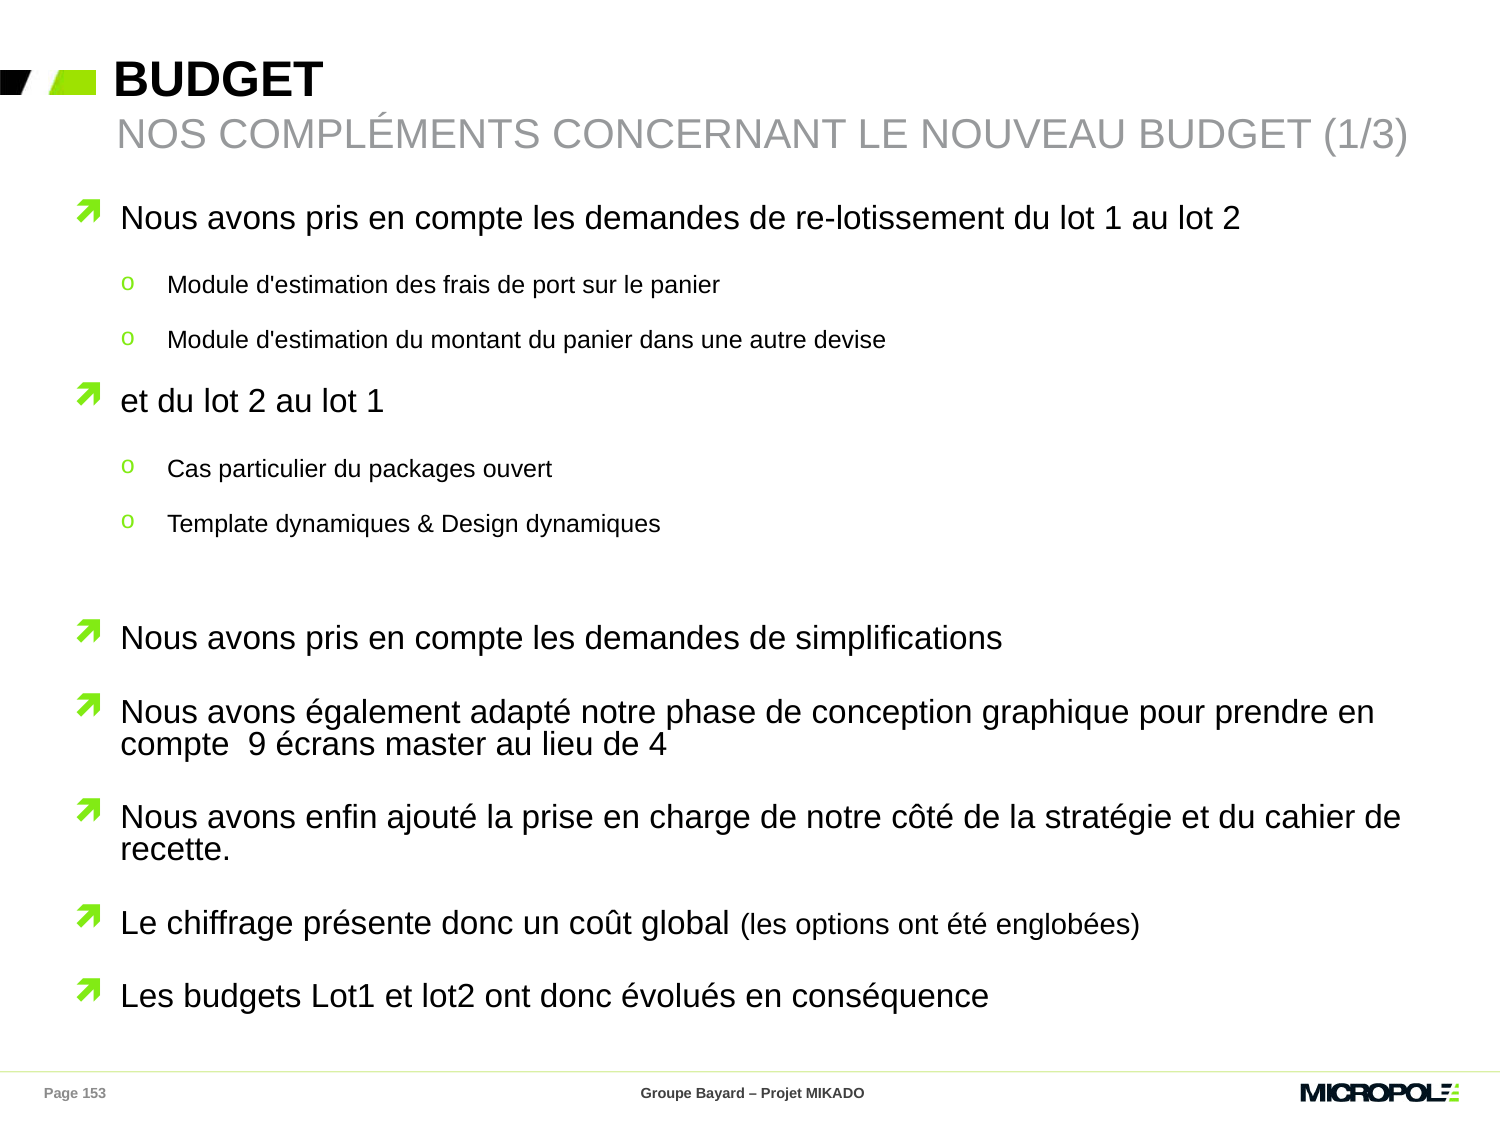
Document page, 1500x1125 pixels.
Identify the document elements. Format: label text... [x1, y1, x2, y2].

title budget [113, 52, 1433, 108]
list Nous avons pris en compte les demandes de re-lotissement du lot 1 au lot 2 Module d'estimation des frais de port sur le panier Module d'estimation du montant du panier dans une autre devise et du lot 2 au lot 1 Cas particulier du packages ouvert Template dynamiques & Design dynamiques Nous avons pris en compte les demandes de simplifications Nous avons également adapté notre phase de conception graphique pour prendre en compte 9 écrans master au lieu de 4 Nous avons enfin ajouté la prise en charge de notre côté de la stratégie et du cahier de recette. Le chiffrage présente donc un coût global (les options ont été englobées) Les budgets Lot1 et lot2 ont donc évolués en conséquence [73, 203, 1472, 1055]
picture [1300, 1083, 1459, 1102]
list Nos compléments concernant le nouveau budget (1/3) [116, 116, 1429, 145]
footer Groupe Bayard – Projet MIKADO [515, 1076, 991, 1109]
picture [0, 70, 96, 95]
slide_number Page 153 [43, 1076, 394, 1109]
